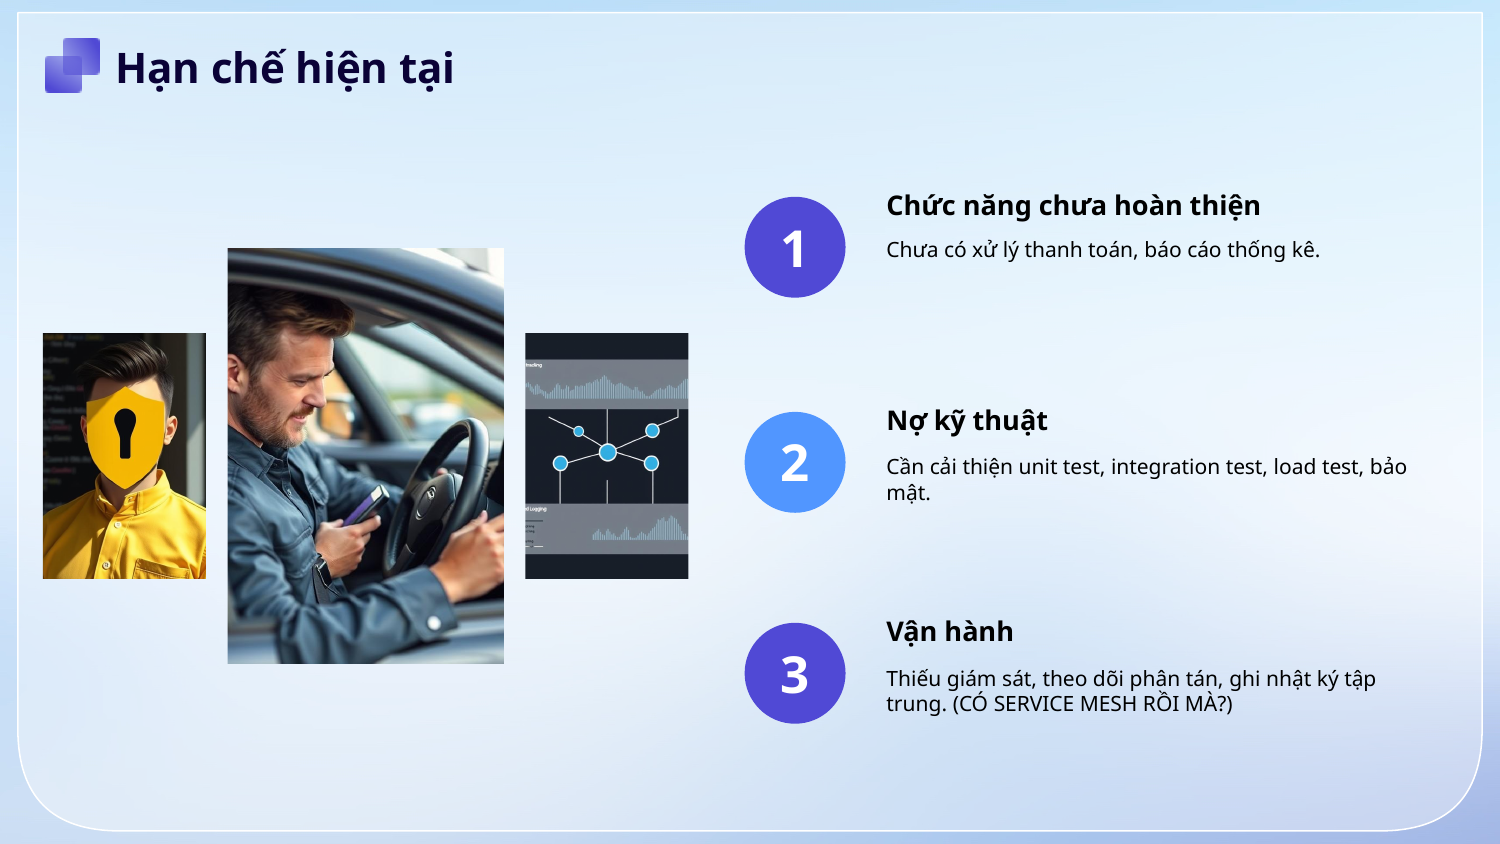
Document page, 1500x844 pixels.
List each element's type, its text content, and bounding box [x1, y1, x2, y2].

text_box [776, 294, 814, 298]
text_box 3 [736, 619, 854, 720]
text_box Hạn chế hiện tại [99, 20, 1413, 108]
text_box 2 [736, 407, 854, 508]
text_box Nợ kỹ thuật [870, 387, 1448, 438]
text_box Cần cải thiện unit test, integration test, load test, bảo mật. [870, 438, 1448, 521]
picture [0, 0, 1500, 844]
text_box Chức năng chưa hoàn thiện [870, 172, 1448, 223]
text_box Thiếu giám sát, theo dõi phân tán, ghi nhật ký tập trung. (CÓ SERVICE MESH RỒI MÀ?) [870, 649, 1448, 731]
text_box [773, 508, 817, 513]
text_box 1 [736, 193, 854, 294]
text_box Chưa có xử lý thanh toán, báo cáo thống kê. [870, 223, 1448, 274]
text_box [776, 720, 815, 724]
text_box Vận hành [870, 597, 1448, 649]
text_box [17, 12, 1483, 831]
